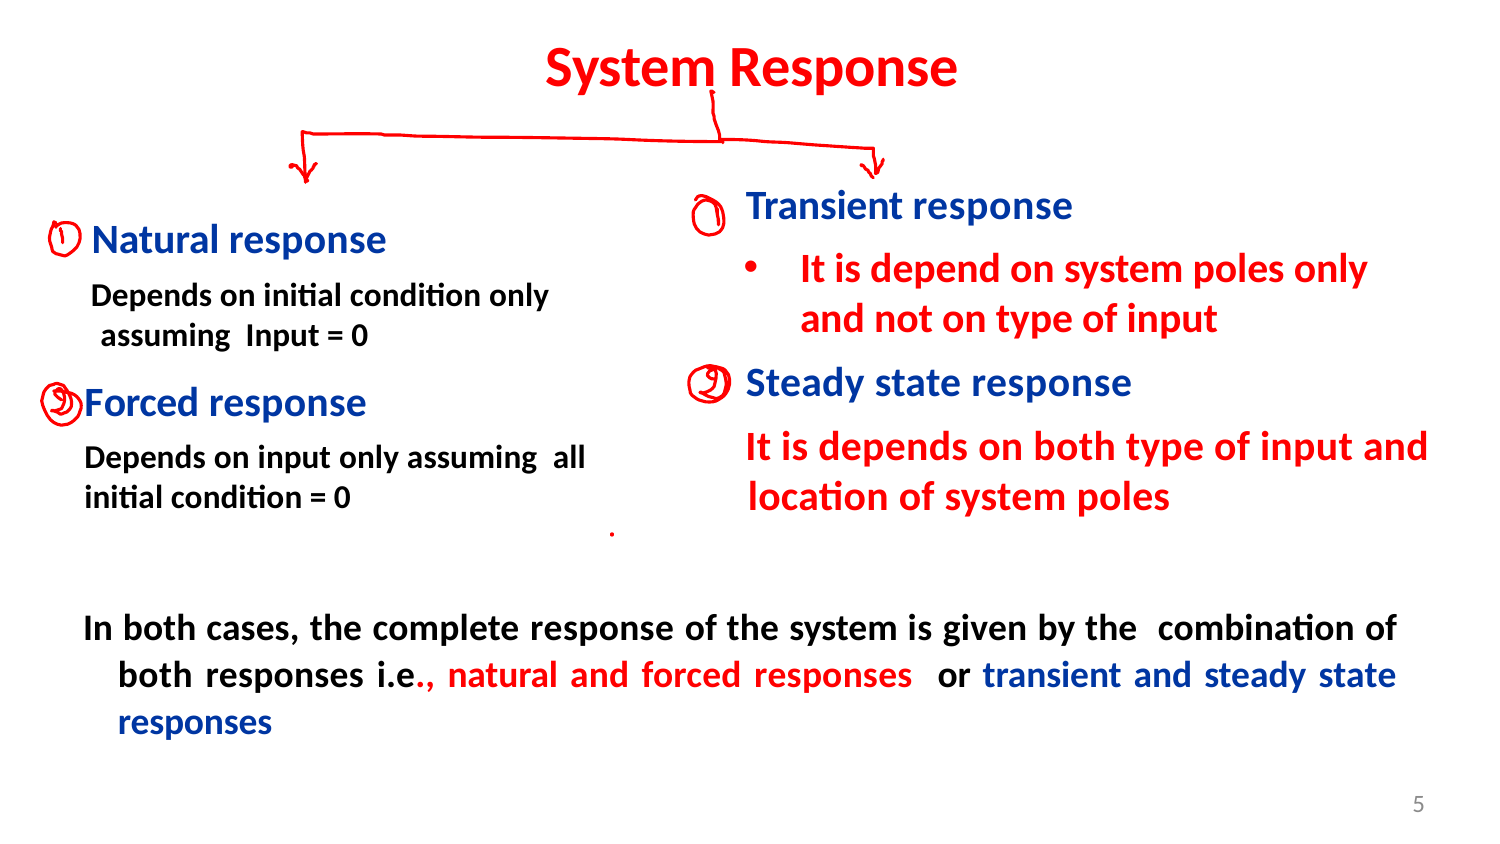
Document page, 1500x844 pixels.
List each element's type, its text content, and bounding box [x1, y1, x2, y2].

text_box Natural response Depends on initial condition only assuming Input = 0 [62, 210, 600, 353]
slide_number 5 [1074, 593, 1425, 844]
title System Response [407, 0, 1081, 134]
text_box Transient response It is depend on system poles only and not on type of input Steady state response It is depends on both type of input and location of system poles [737, 175, 1438, 593]
text_box In both cases, the complete response of the system is given by the combination of both responses i.e., natural and forced responses or transient and steady state responses [50, 596, 1398, 742]
text_box Forced response Depends on input only assuming all initial condition = 0 [74, 372, 588, 516]
